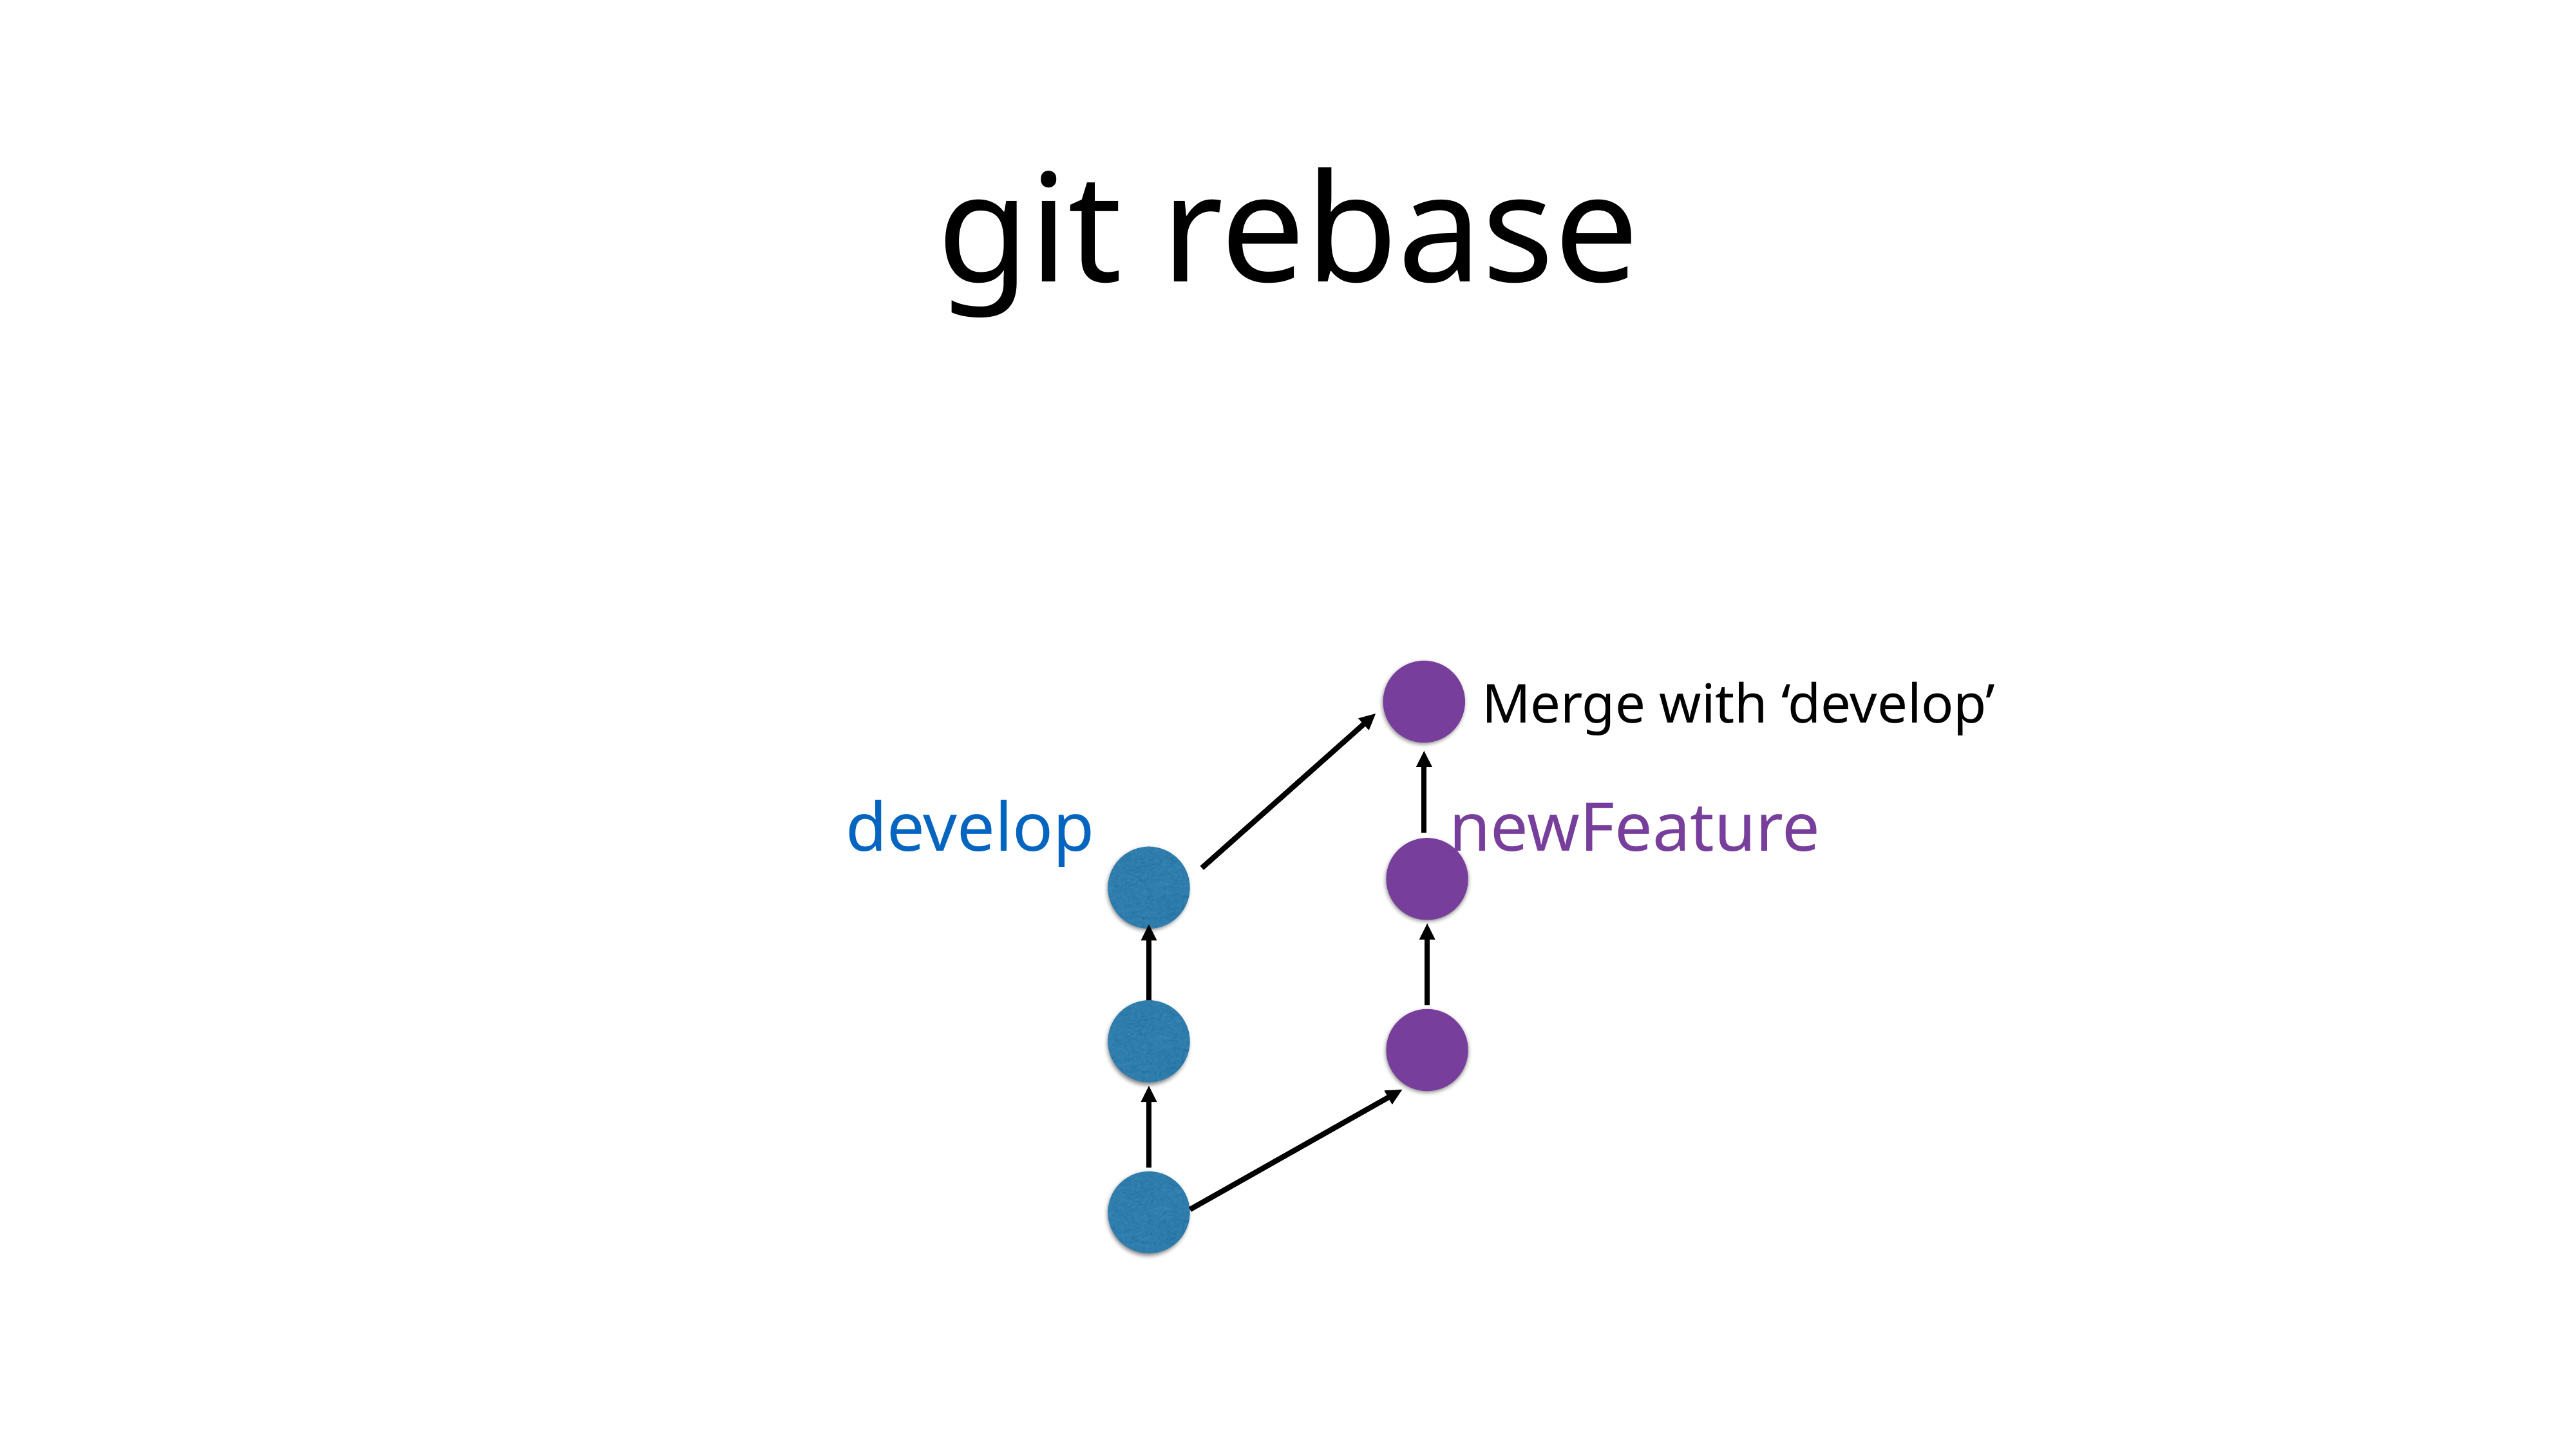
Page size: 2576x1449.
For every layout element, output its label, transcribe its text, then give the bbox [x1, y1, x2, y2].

title git rebase [178, 100, 2398, 343]
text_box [1189, 778, 1816, 1210]
text_box [1108, 846, 1186, 929]
text_box develop [840, 779, 1100, 870]
text_box [1144, 1086, 1153, 1168]
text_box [1202, 660, 2071, 868]
text_box [1108, 1171, 1190, 1254]
text_box [1144, 924, 1153, 999]
text_box [1108, 1000, 1186, 1083]
